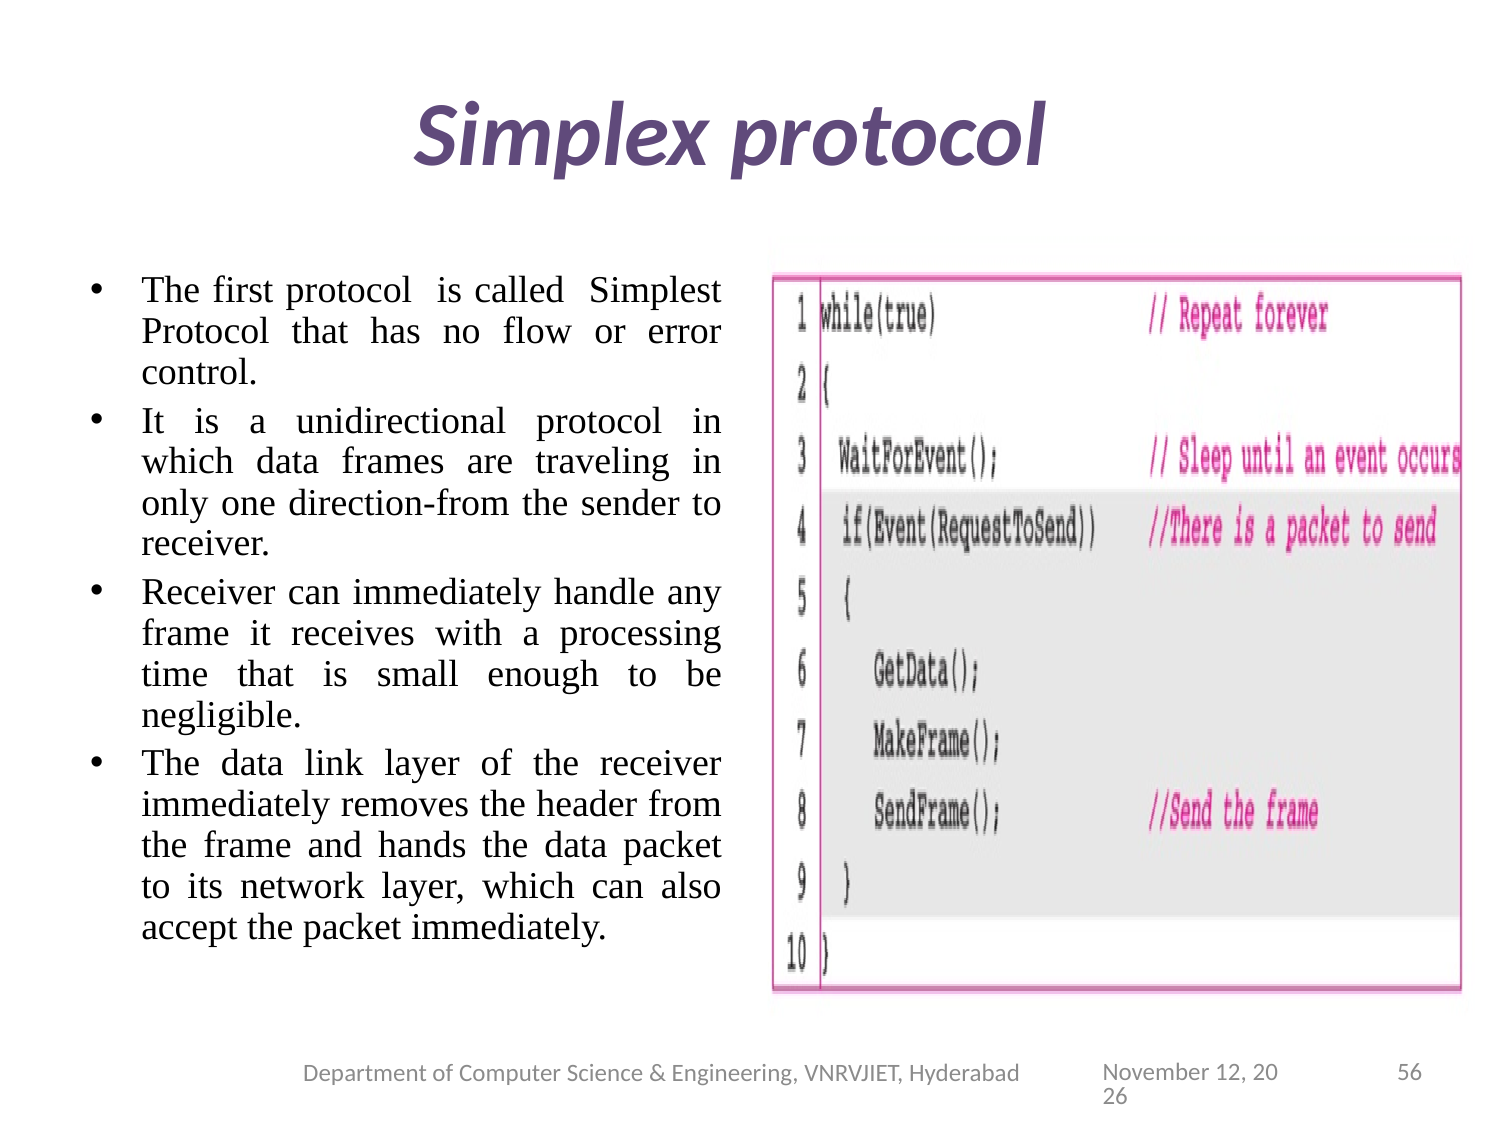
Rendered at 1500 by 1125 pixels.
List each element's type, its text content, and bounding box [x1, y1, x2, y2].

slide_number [1087, 1048, 1300, 1100]
picture [762, 236, 1476, 1041]
title Simplex protocol [24, 57, 1438, 200]
slide_number 56 [1312, 1048, 1438, 1100]
list The first protocol is called Simplest Protocol that has no flow or error control. It is a unidirectional protocol in which data frames are traveling in only one direction-from the sender to receiver. Receiver can immediately handle any frame it receives with a processing time that is small enough to be negligible. The data link layer of the receiver immediately removes the header from the frame and hands the data packet to its network layer, which can also accept the packet immediately. [75, 262, 738, 1005]
footer Department of Computer Science & Engineering, VNRVJIET, Hyderabad [249, 1041, 1075, 1102]
